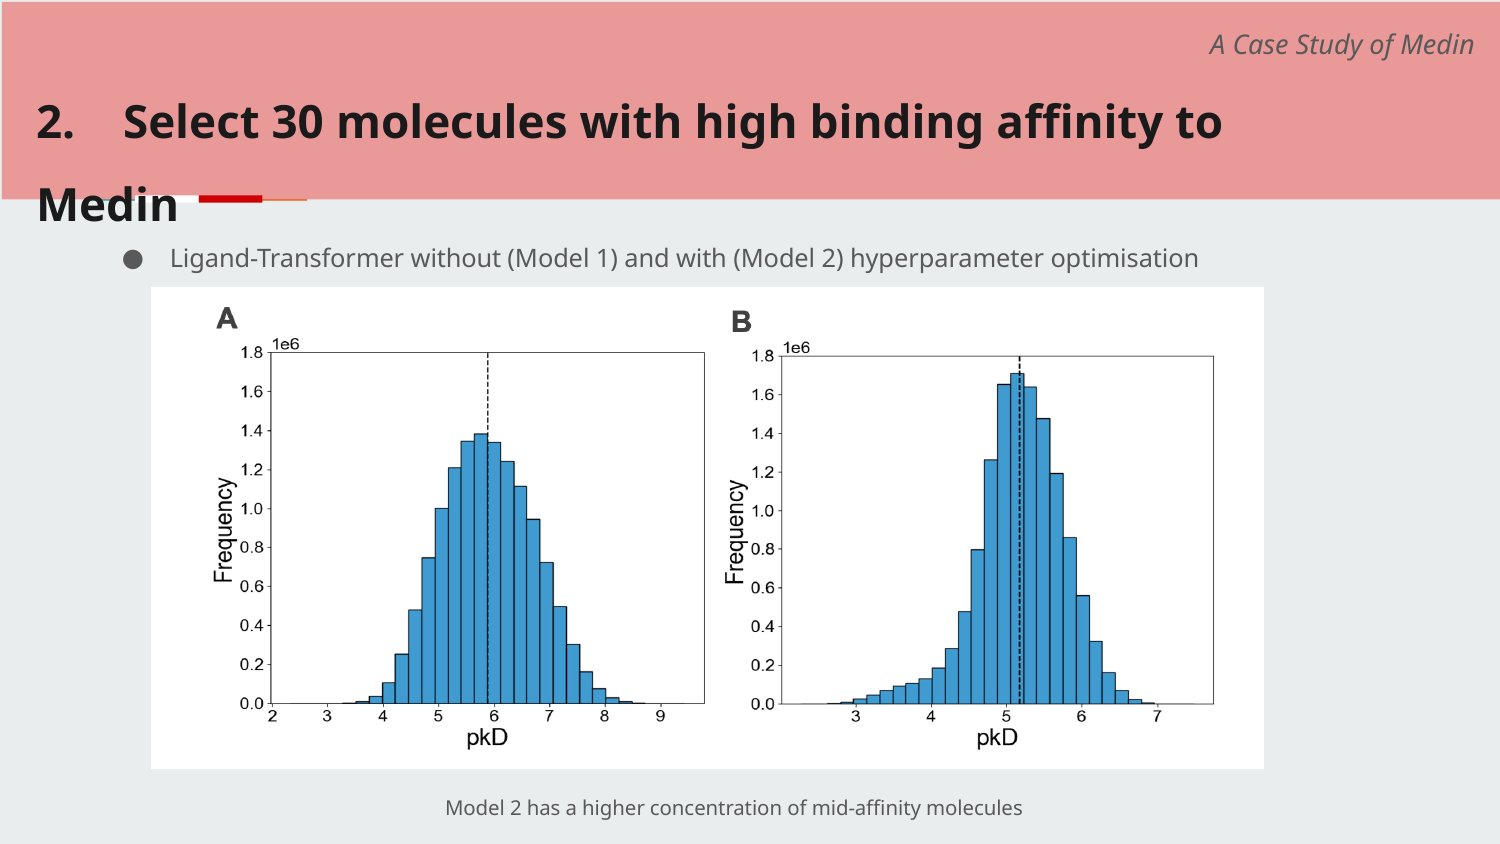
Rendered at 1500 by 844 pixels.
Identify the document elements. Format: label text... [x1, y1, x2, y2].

list Ligand-Transformer without (Model 1) and with (Model 2) hyperparameter optimisation [84, 211, 1346, 288]
picture [150, 287, 1264, 769]
text_box 2. Select 30 molecules with high binding affinity to Medin [21, 50, 1365, 151]
list Model 2 has a higher concentration of mid-affinity molecules [103, 768, 1365, 835]
text_box A Case Study of Medin [1064, 12, 1490, 55]
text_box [134, 195, 263, 203]
text_box [1, 1, 1500, 200]
